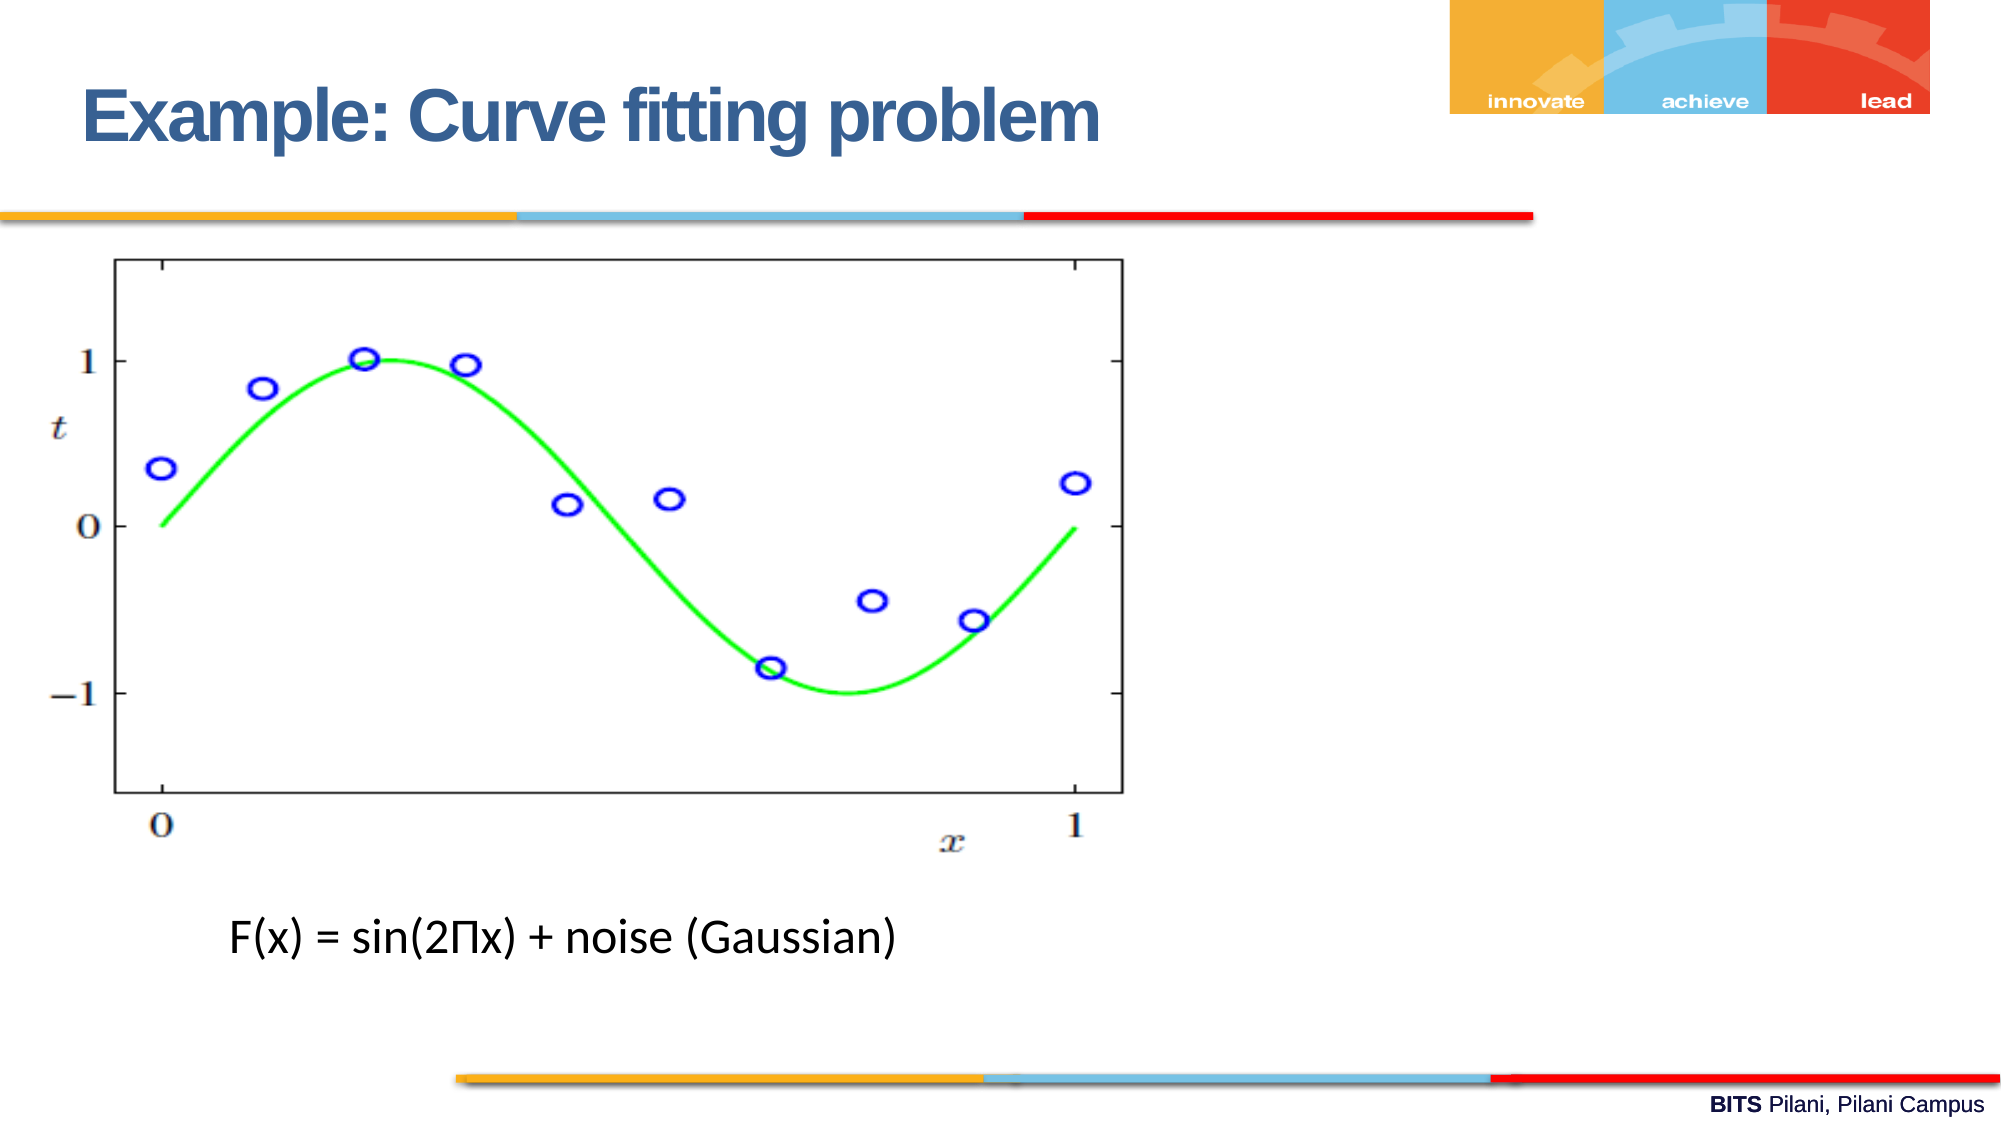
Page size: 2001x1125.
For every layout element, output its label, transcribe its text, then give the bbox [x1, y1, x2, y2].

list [29, 233, 1184, 876]
picture [1449, 0, 1930, 114]
text_box F(x) = sin(2Пx) + noise (Gaussian) [214, 895, 930, 971]
list Example: Curve fitting problem [66, 24, 1450, 213]
